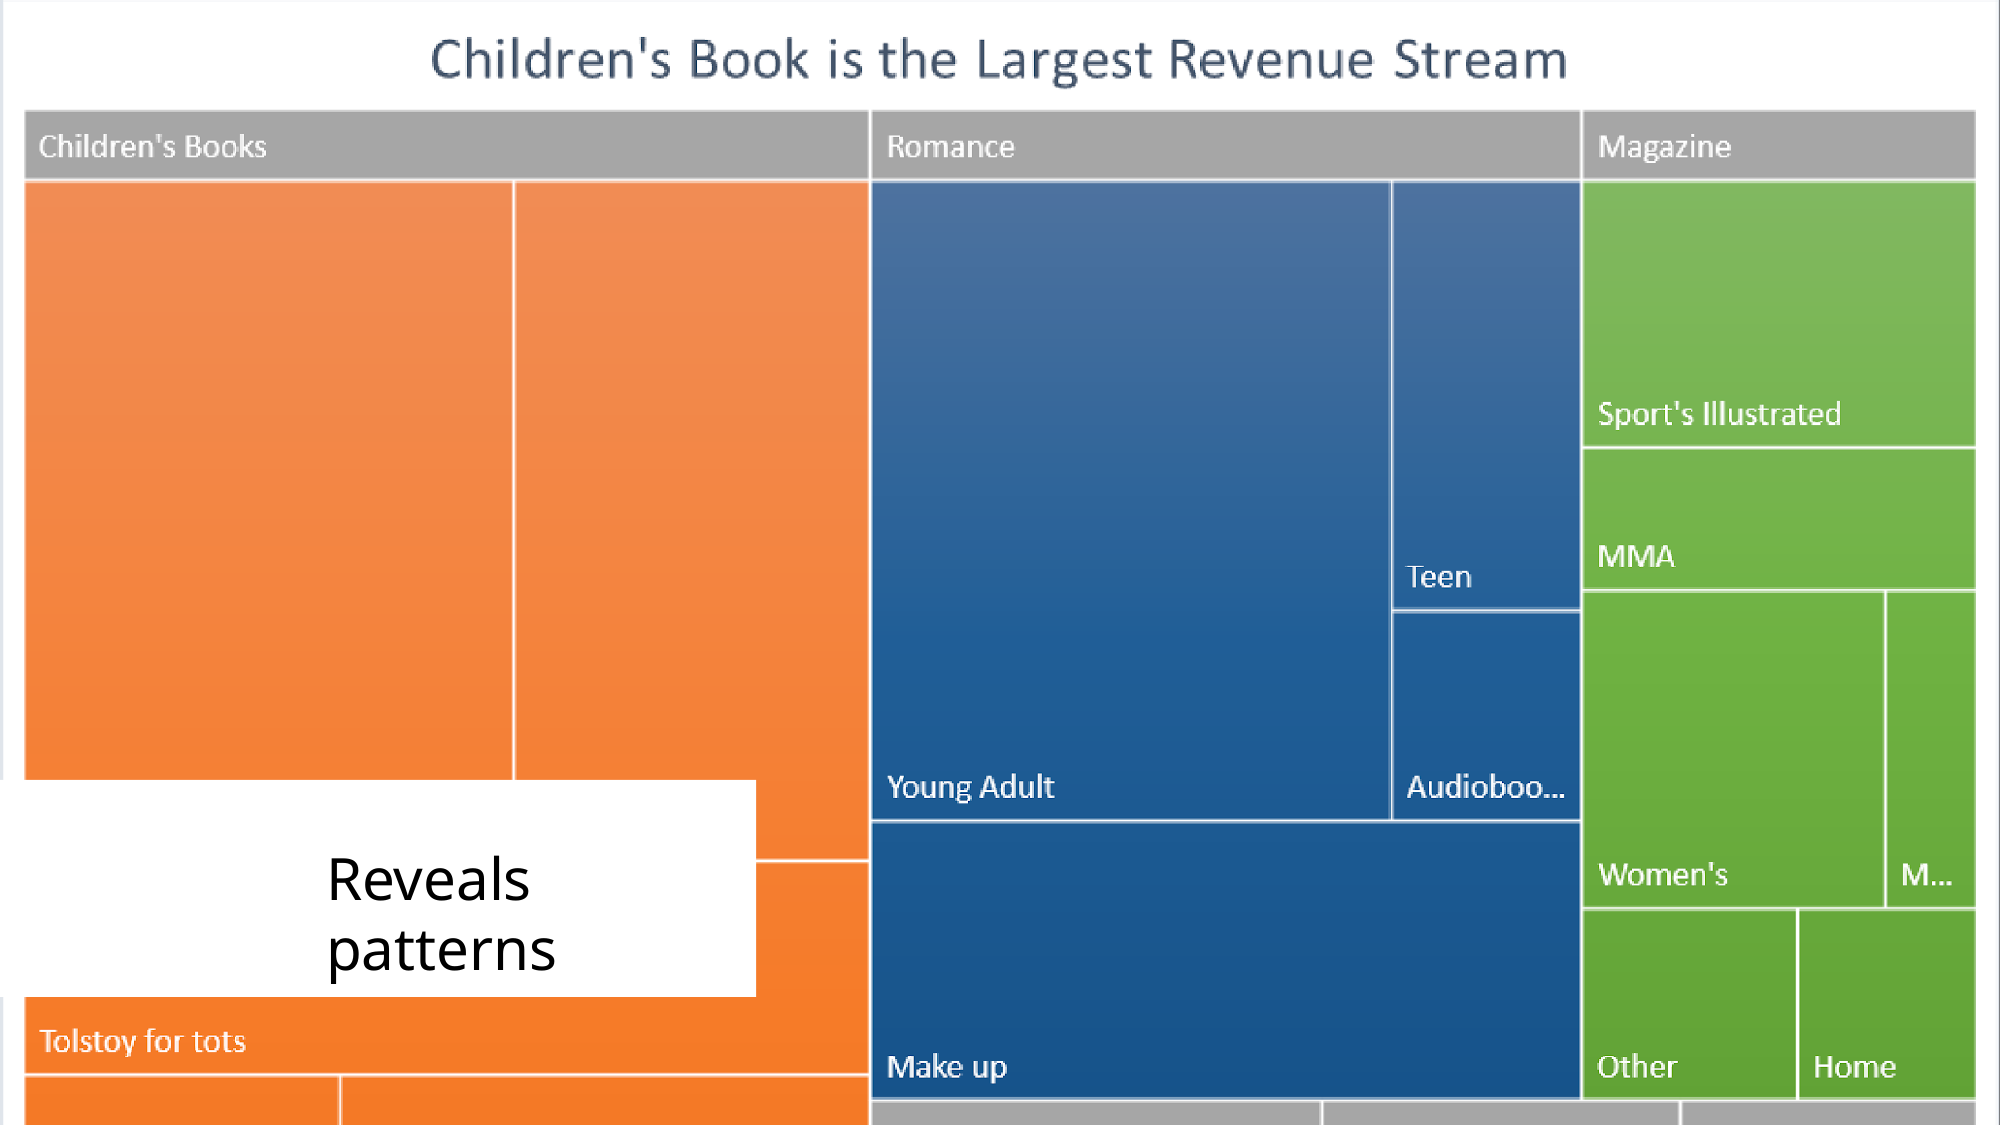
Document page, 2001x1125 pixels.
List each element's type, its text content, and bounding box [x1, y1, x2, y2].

text_box [0, 779, 757, 997]
text_box [0, 0, 2000, 1125]
title Reveals patterns [323, 840, 727, 915]
